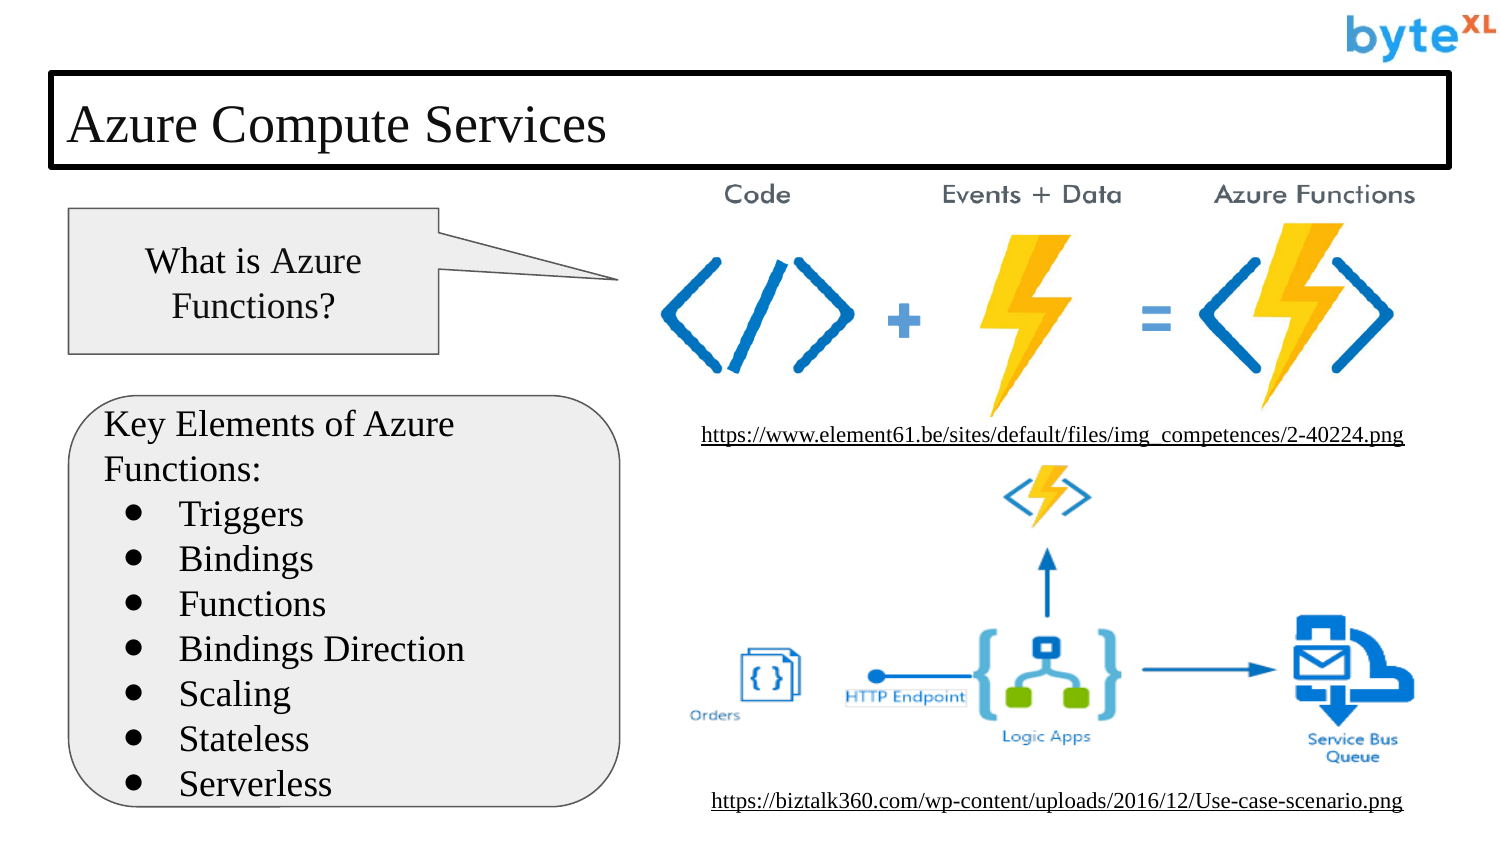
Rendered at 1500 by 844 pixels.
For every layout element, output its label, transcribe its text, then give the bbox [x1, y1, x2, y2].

picture [657, 179, 1421, 417]
title Azure Compute Services [51, 72, 1449, 167]
text_box https://www.element61.be/sites/default/files/img_competences/2-40224.png [686, 406, 1449, 462]
picture [1332, 0, 1500, 65]
picture [686, 463, 1421, 772]
text_box https://biztalk360.com/wp-content/uploads/2016/12/Use-case-scenario.png [696, 771, 1459, 827]
text_box What is Azure Functions? [68, 208, 618, 355]
text_box Key Elements of Azure Functions: Triggers Bindings Functions Bindings Direction Scaling Stateless Serverless [68, 395, 620, 807]
